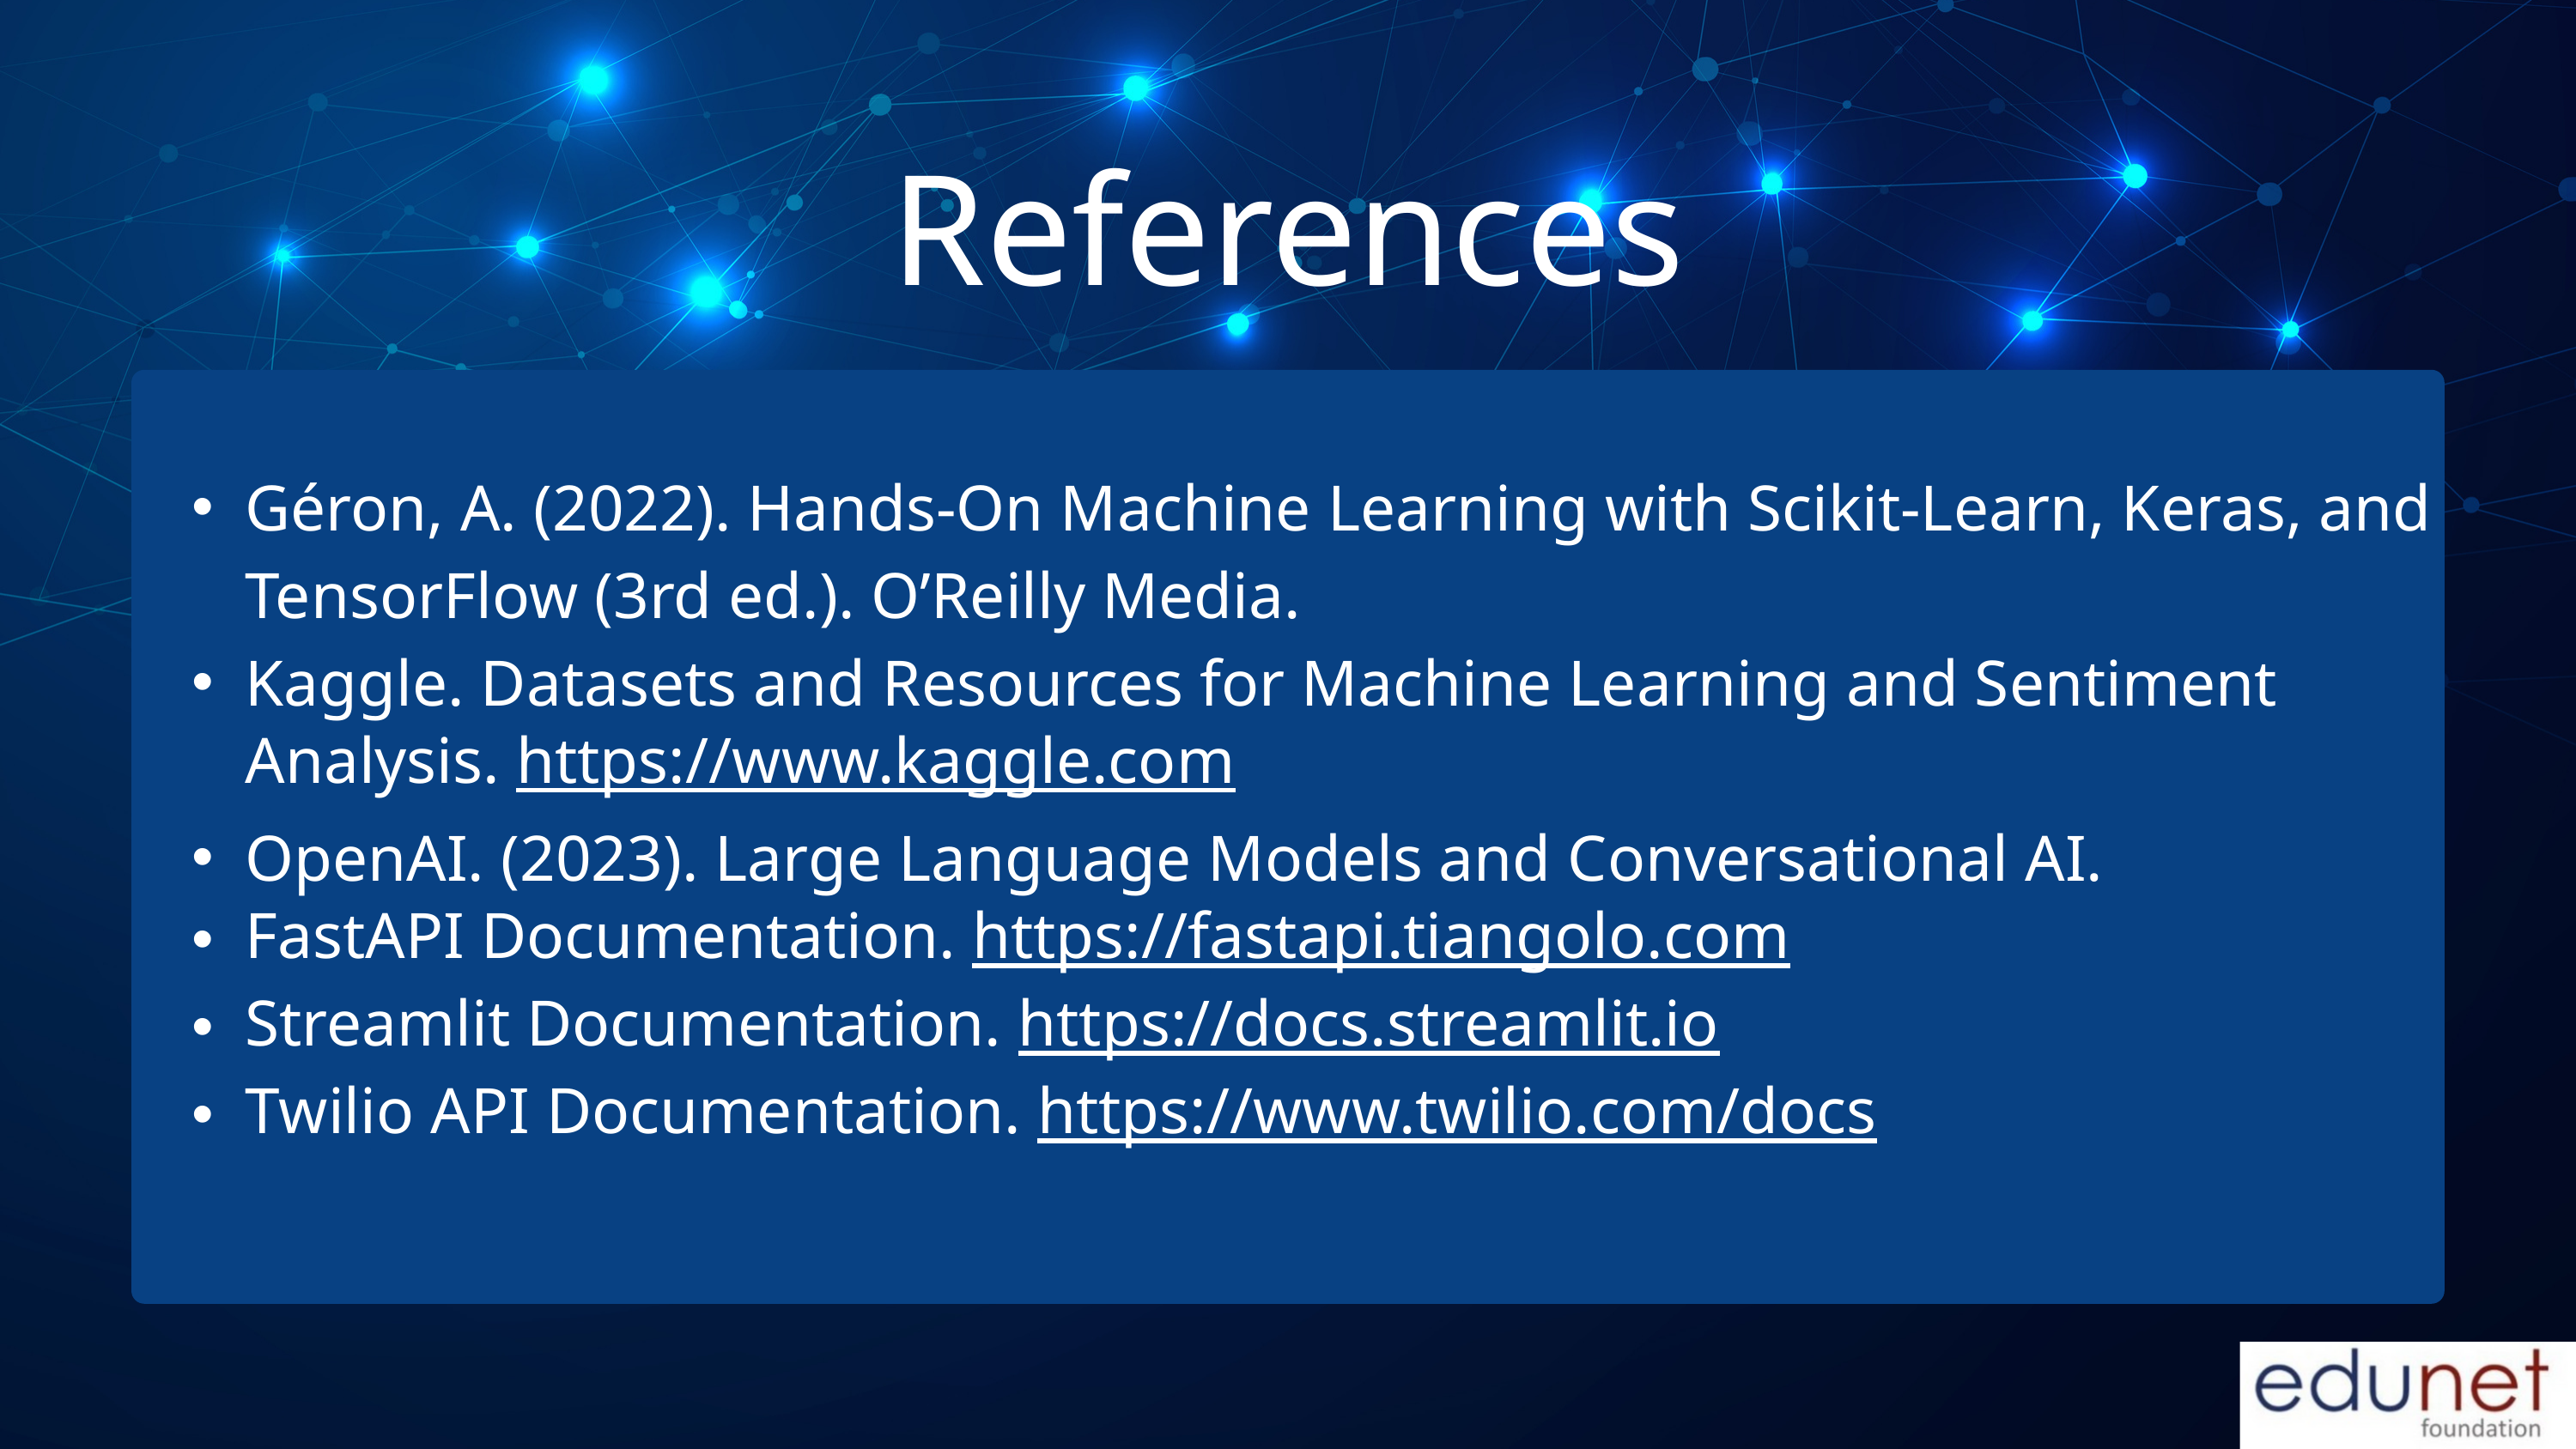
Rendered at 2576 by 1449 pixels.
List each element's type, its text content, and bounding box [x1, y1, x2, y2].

text_box [2239, 1342, 2576, 1449]
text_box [131, 369, 2445, 1304]
text_box References [868, 117, 1708, 317]
text_box [0, 0, 2576, 1449]
